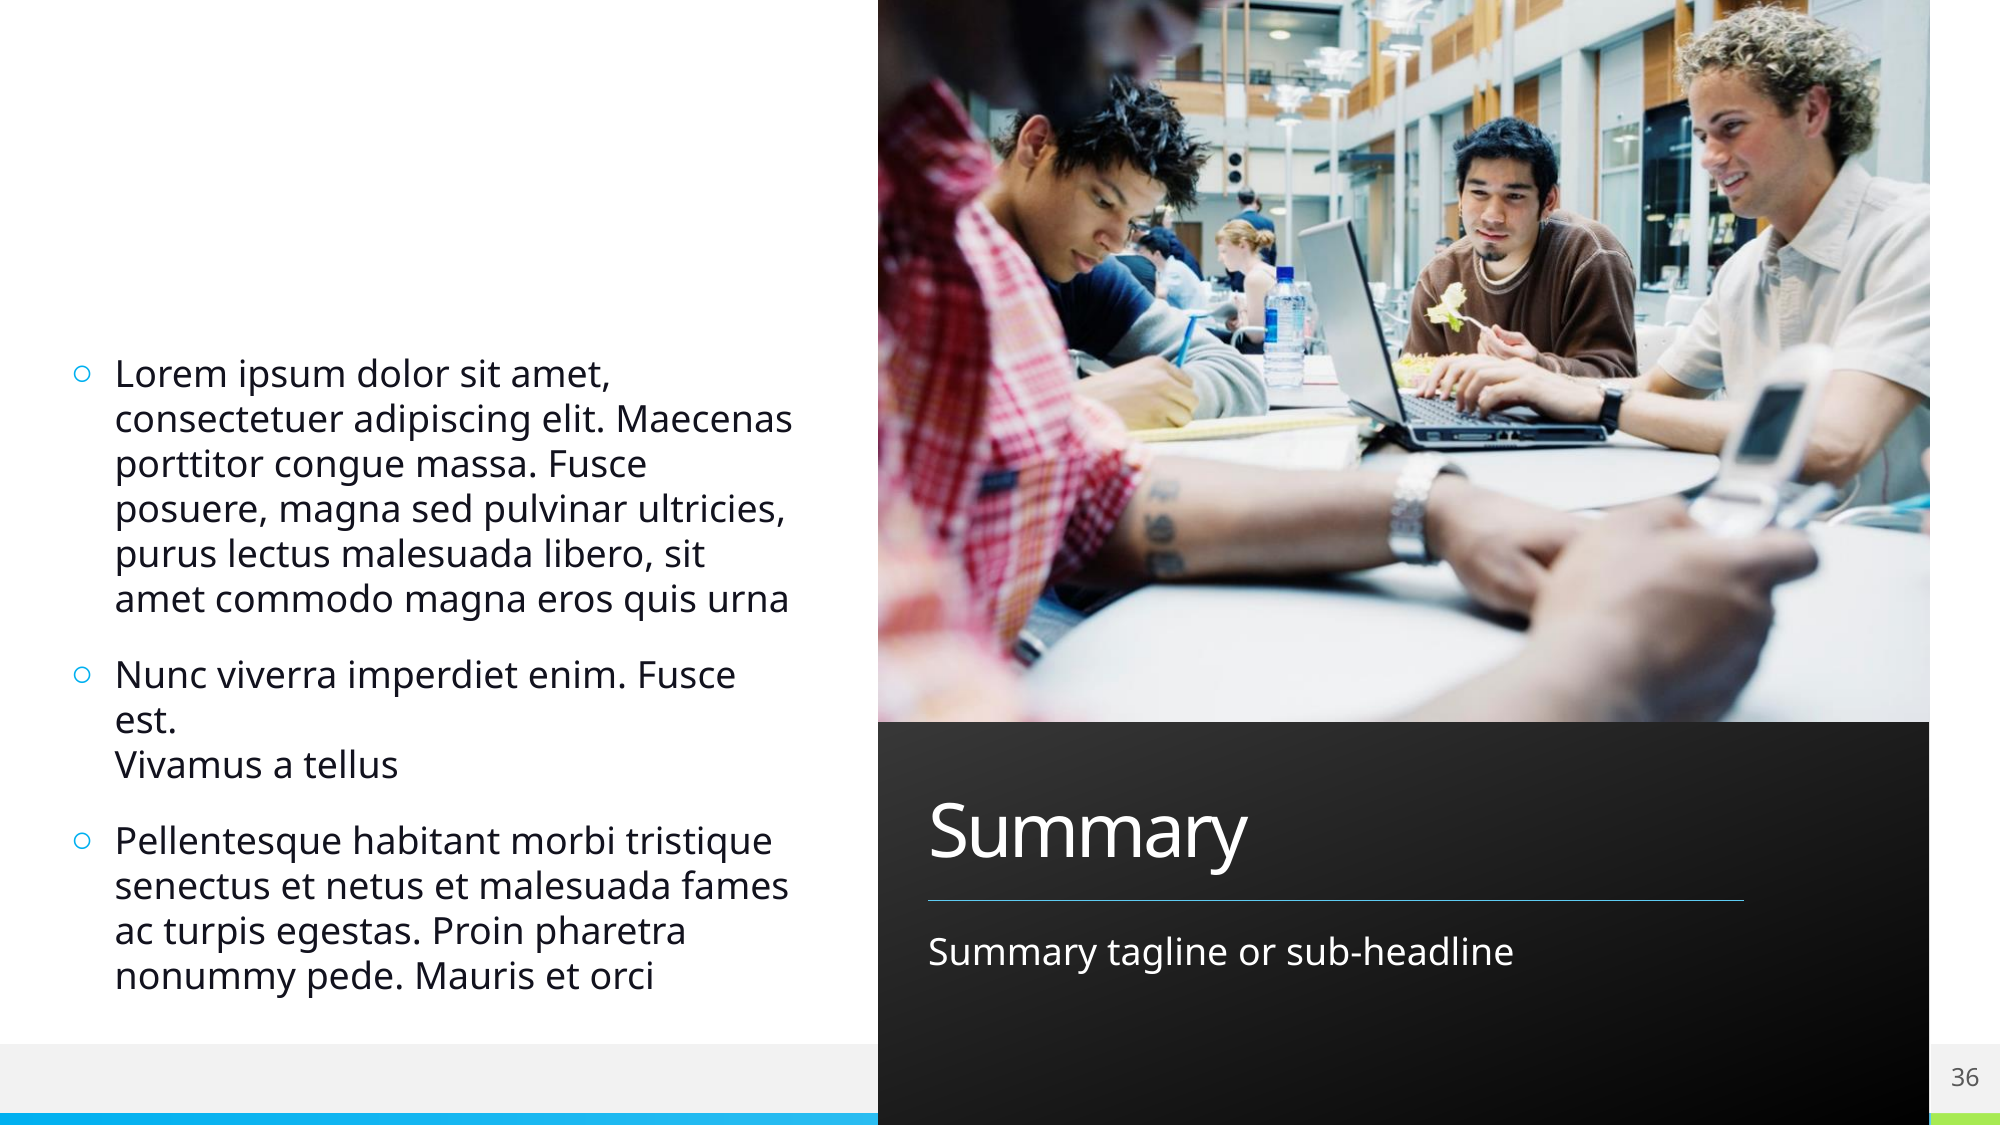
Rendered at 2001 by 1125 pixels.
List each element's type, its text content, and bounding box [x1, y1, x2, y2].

slide_number 36 [1931, 1044, 2000, 1114]
list Lorem ipsum dolor sit amet, consectetuer adipiscing elit. Maecenas porttitor congue massa. Fusce posuere, magna sed pulvinar ultricies, purus lectus malesuada libero, sit amet commodo magna eros quis urna Nunc viverra imperdiet enim. Fusce est. Vivamus a tellus Pellentesque habitant morbi tristique senectus et netus et malesuada fames ac turpis egestas. Proin pharetra nonummy pede. Mauris et orci [70, 488, 796, 998]
picture [878, 0, 1930, 722]
list Summary tagline or sub-headline [928, 928, 1872, 1112]
title Summary [928, 722, 1872, 874]
